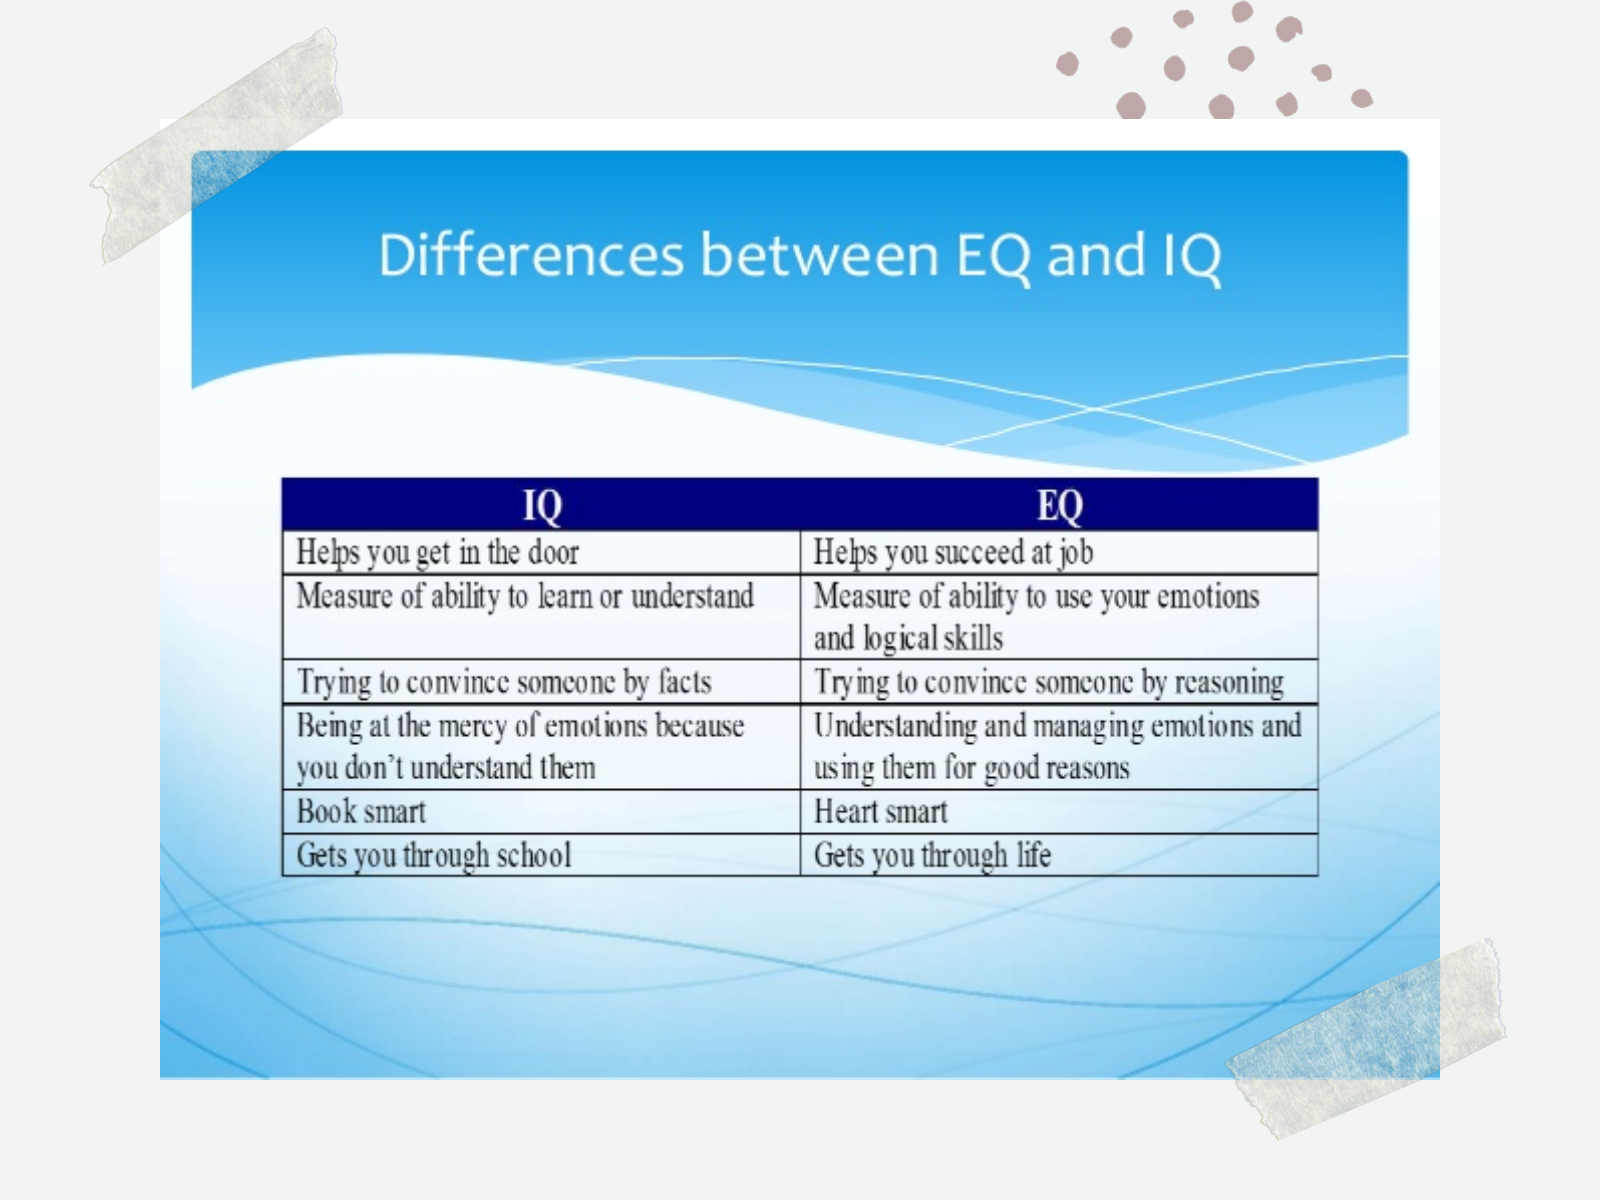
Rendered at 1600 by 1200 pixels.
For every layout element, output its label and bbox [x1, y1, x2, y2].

picture [47, 0, 1537, 1151]
